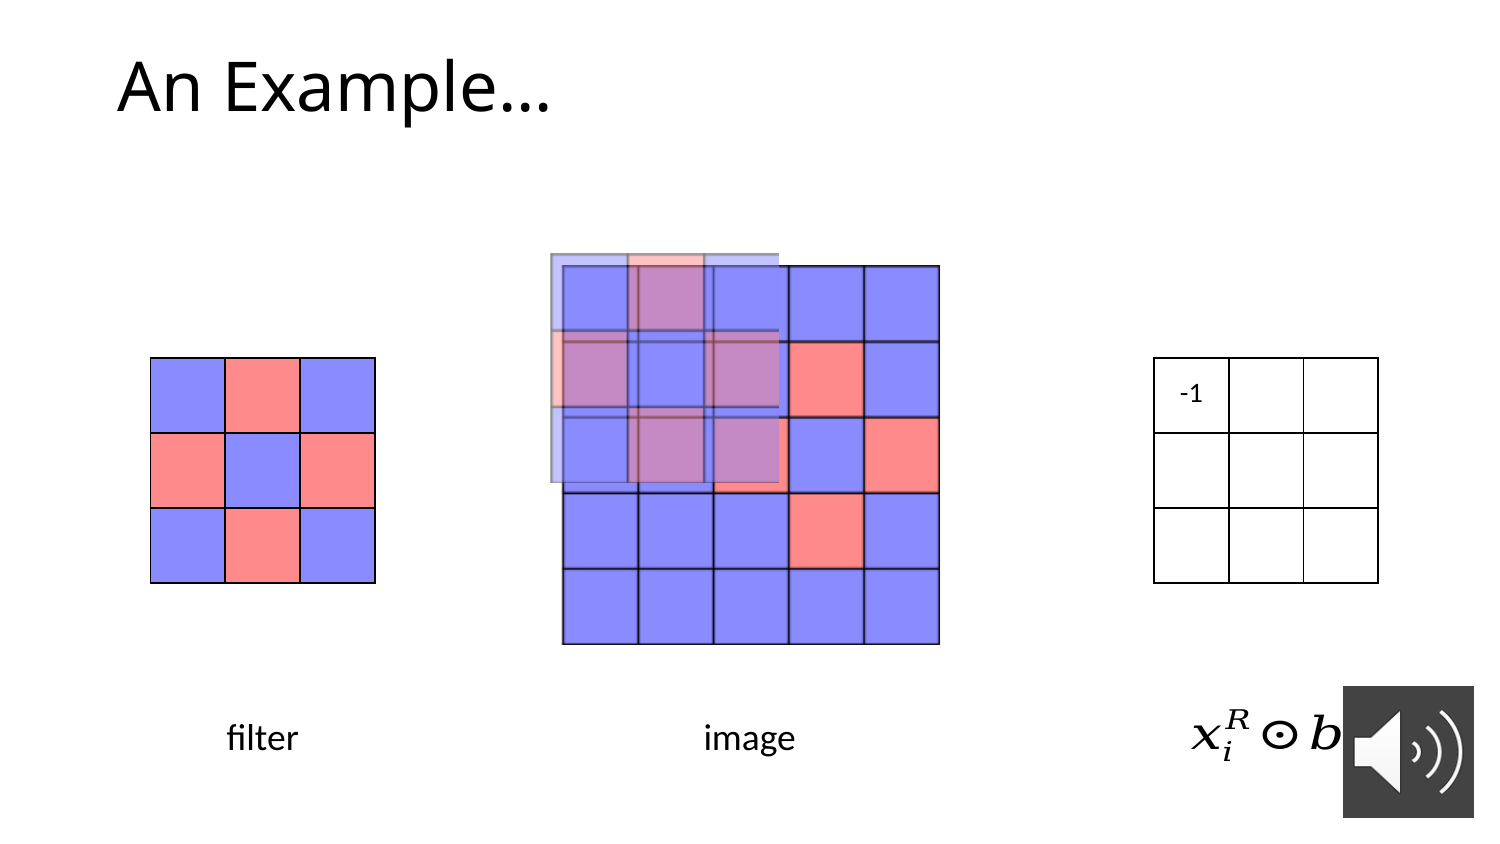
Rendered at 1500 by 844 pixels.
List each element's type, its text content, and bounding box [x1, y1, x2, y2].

table_cell [226, 509, 299, 582]
table_cell [1230, 509, 1303, 582]
table_header [226, 359, 299, 432]
text_box filter [211, 705, 314, 766]
table_cell [151, 434, 224, 507]
table_cell [1155, 434, 1228, 507]
table_cell [1230, 434, 1303, 507]
title An Example… [103, 44, 1397, 208]
table_header [151, 359, 224, 432]
table_cell [301, 434, 374, 507]
table_cell [1304, 509, 1377, 582]
table_header [1230, 359, 1303, 432]
table_cell [226, 434, 299, 507]
table_header -1 [1155, 359, 1228, 432]
picture [1341, 685, 1475, 819]
picture [549, 253, 941, 645]
table_cell [301, 509, 374, 582]
text_box image [688, 705, 811, 766]
table_cell [1304, 434, 1377, 507]
table_header [1304, 359, 1377, 432]
table_cell [151, 509, 224, 582]
table_header [301, 359, 374, 432]
table_cell [1155, 509, 1228, 582]
